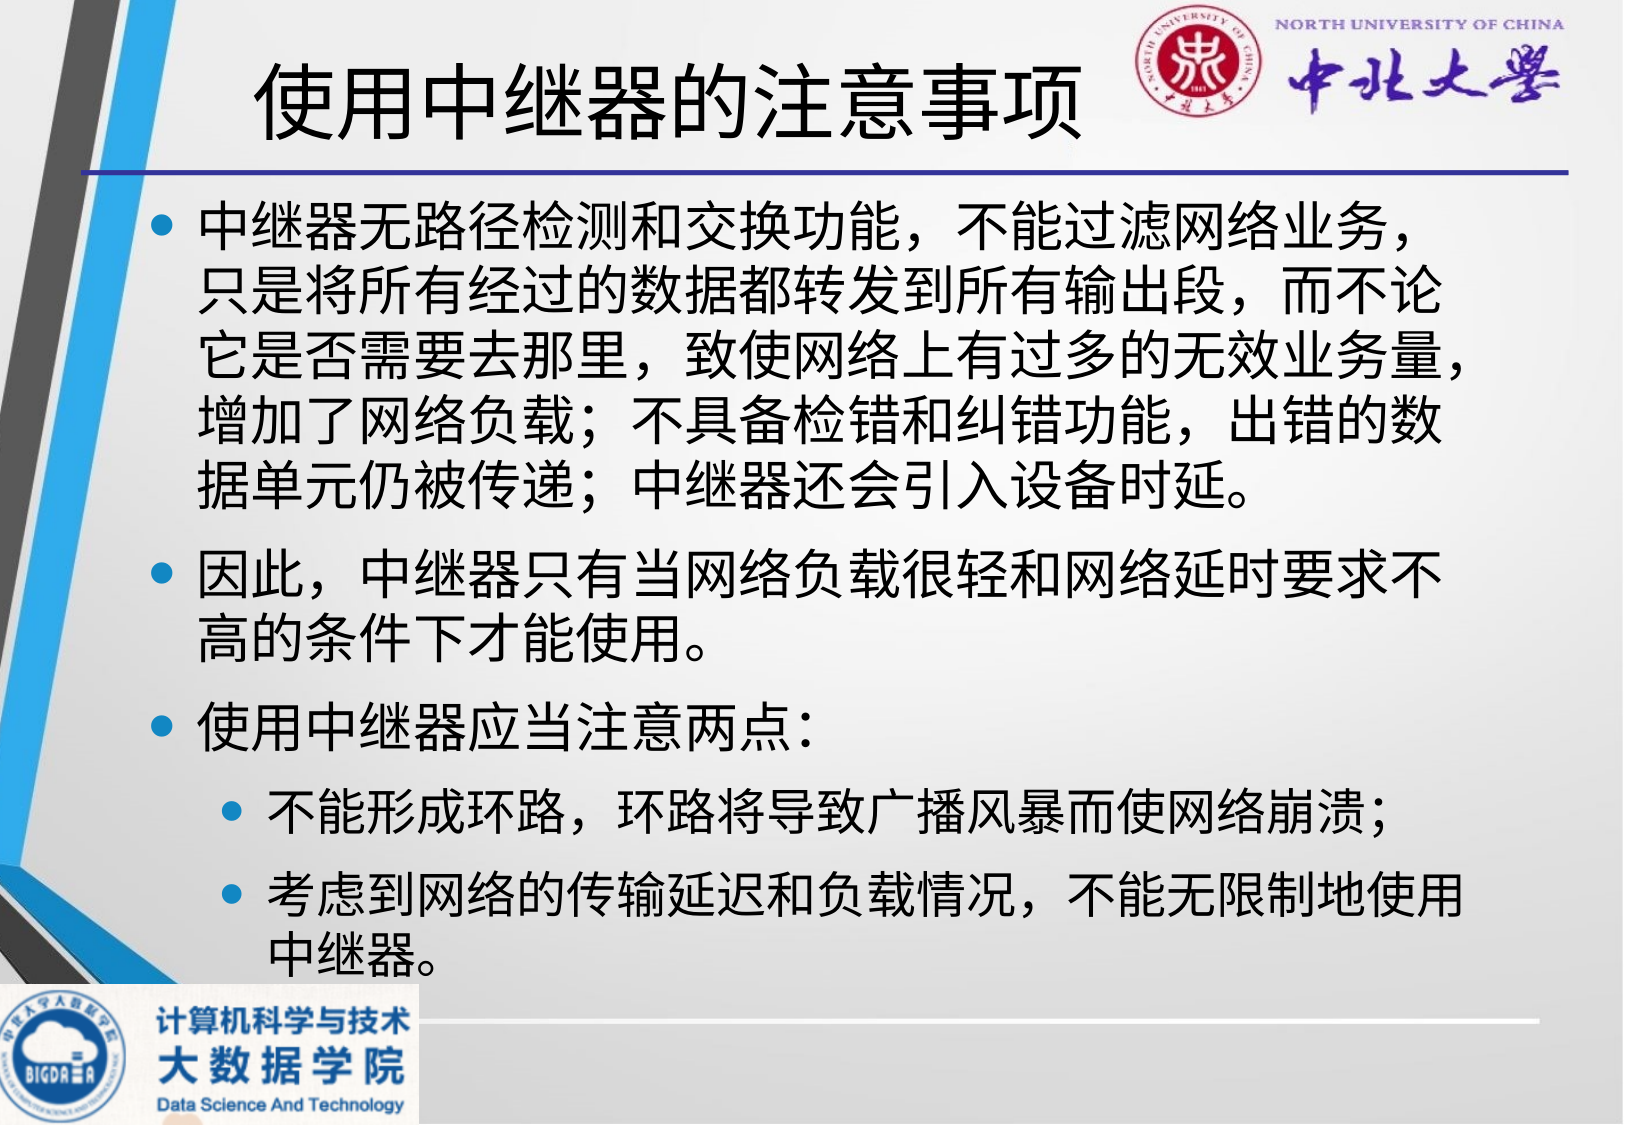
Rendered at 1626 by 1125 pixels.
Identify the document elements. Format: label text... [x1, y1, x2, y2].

slide_number [1467, 1002, 1544, 1062]
title 使用中继器的注意事项 [64, 7, 1292, 194]
text_box 中继器无路径检测和交换功能，不能过滤网络业务，只是将所有经过的数据都转发到所有输出段，而不论它是否需要去那里，致使网络上有过多的无效业务量，增加了网络负载；不具备检错和纠错功能，出错的数据单元仍被传递；中继器还会引入设备时延。 因此，中继器只有当网络负载很轻和网络延时要求不高的条件下才能使用。 使用中继器应当注意两点： 不能形成环路，环路将导致广播风暴而使网络崩溃； 考虑到网络的传输延迟和负载情况，不能无限制地使用中继器。 [134, 184, 1491, 991]
picture [0, 0, 1625, 1125]
